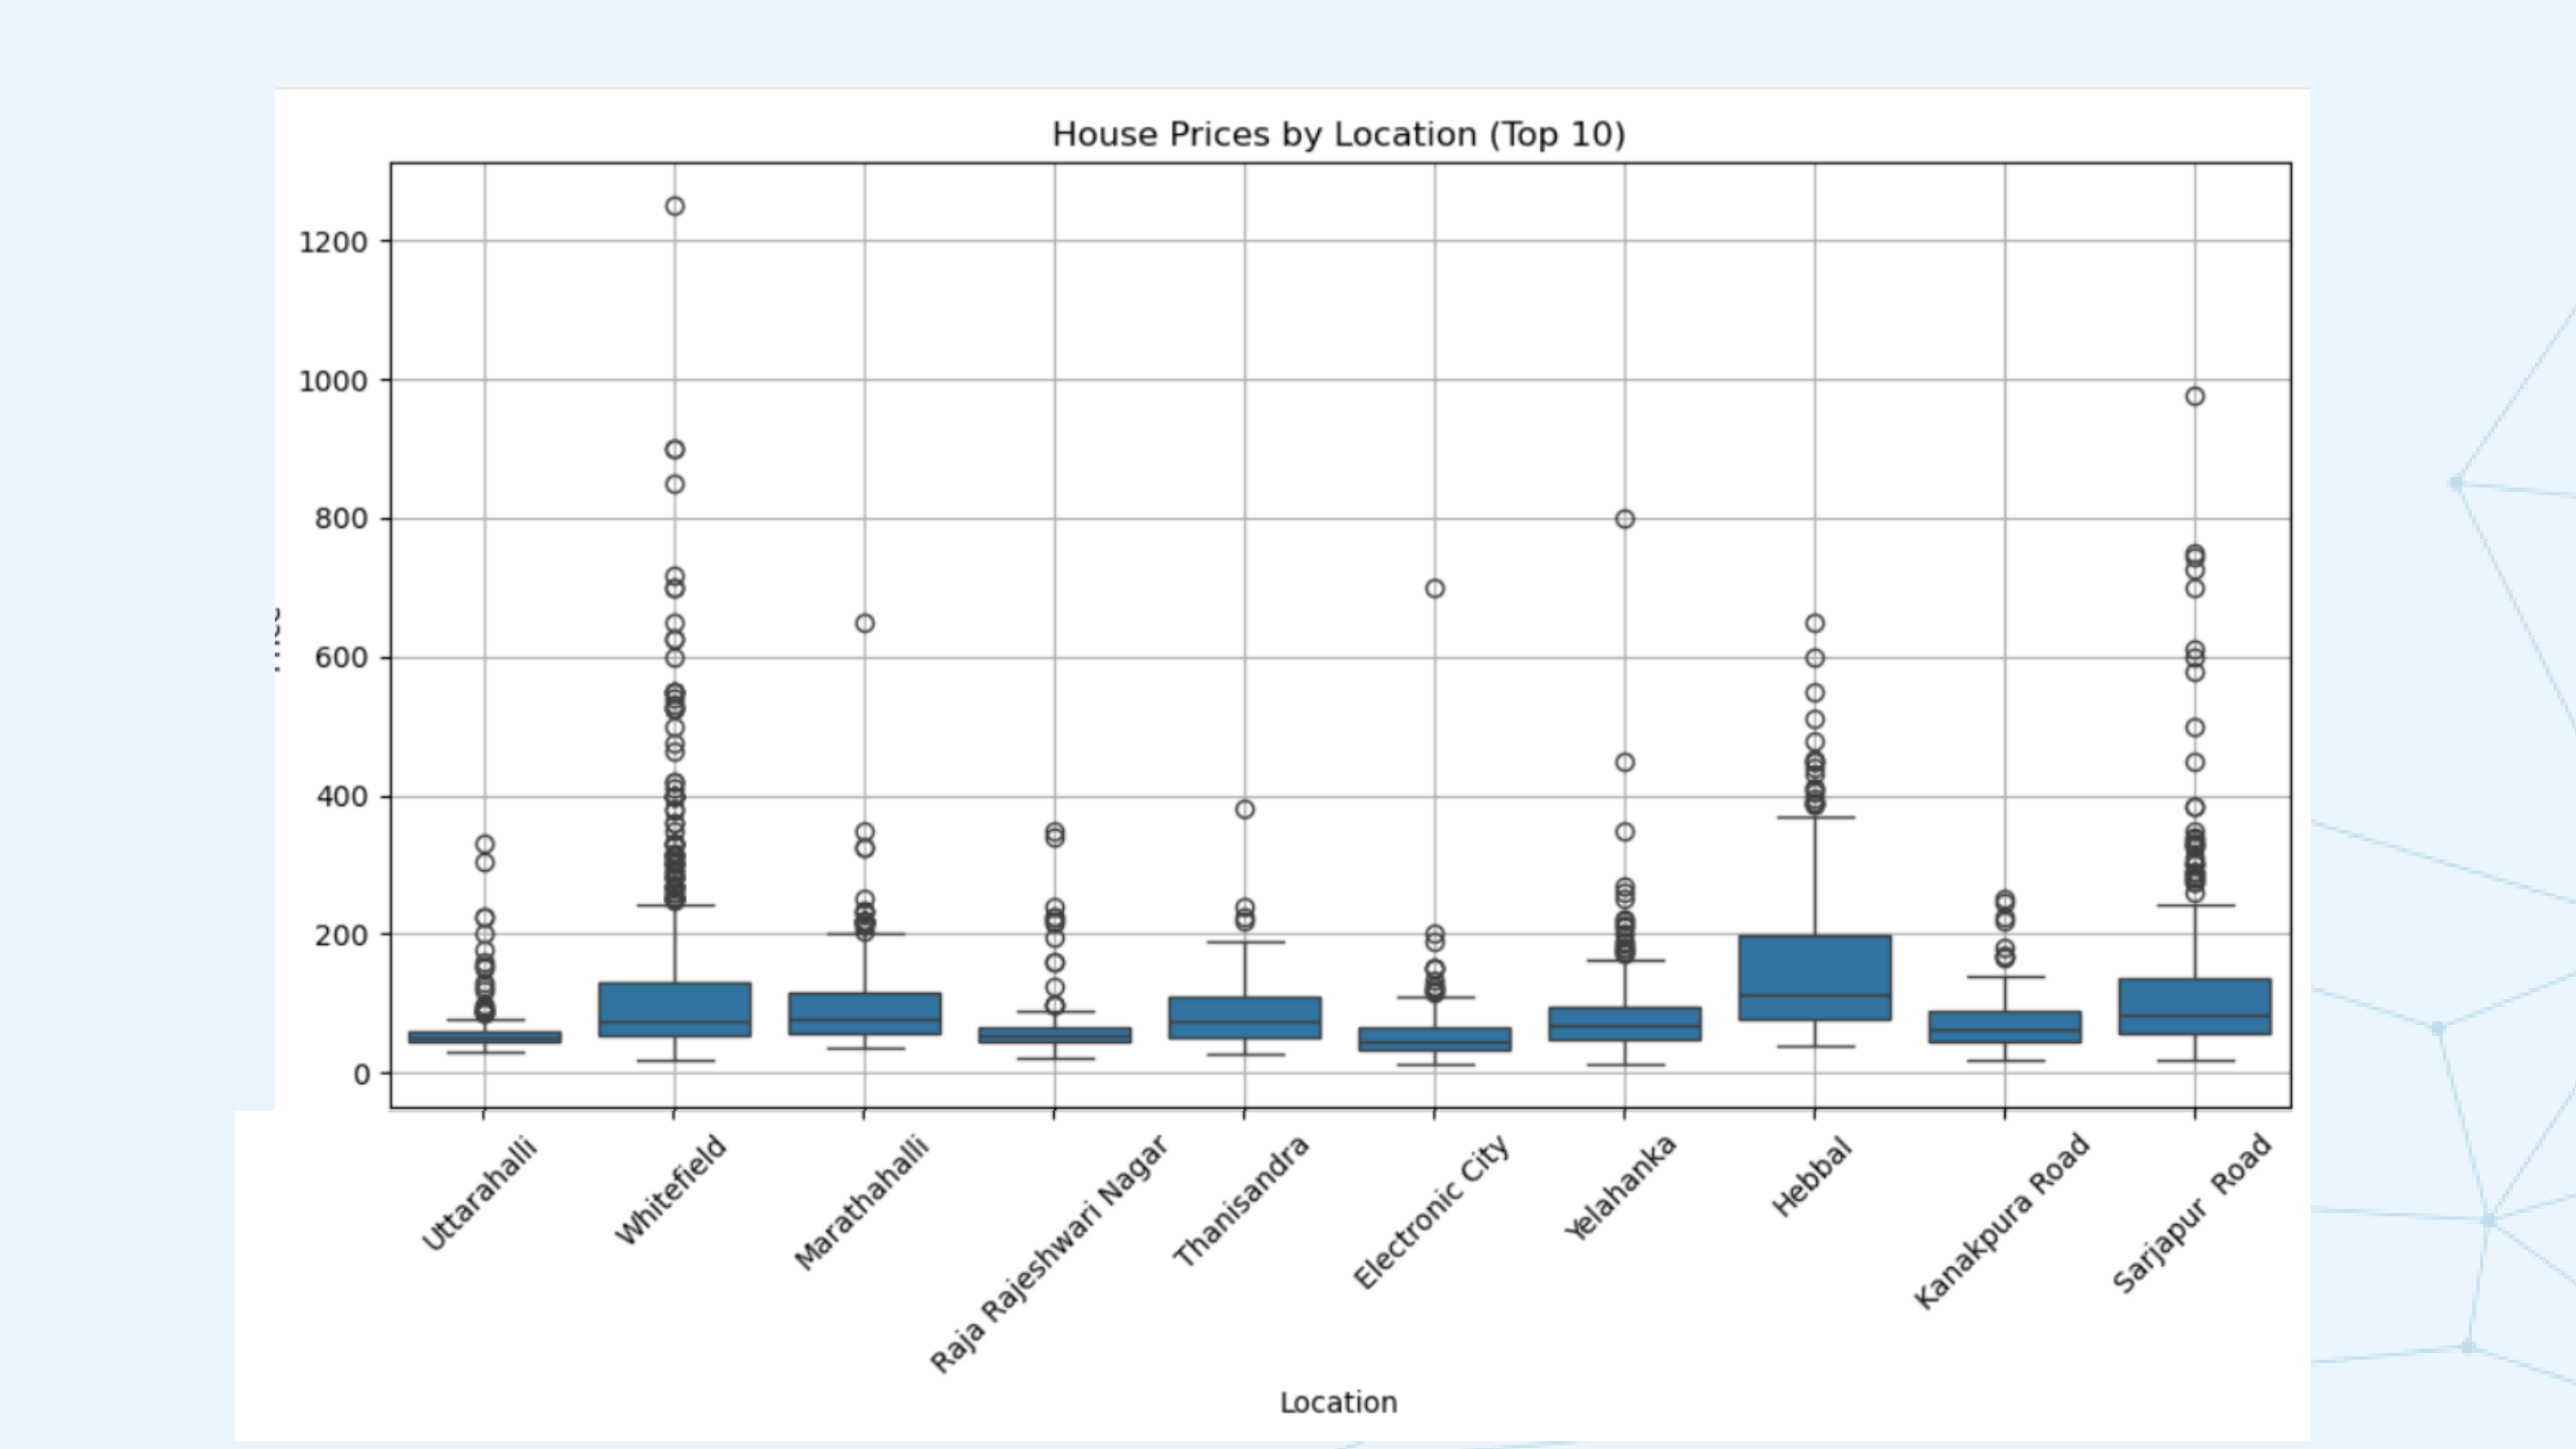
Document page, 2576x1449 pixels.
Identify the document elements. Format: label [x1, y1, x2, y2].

text_box [234, 82, 2312, 1441]
text_box [1288, 0, 2576, 1449]
